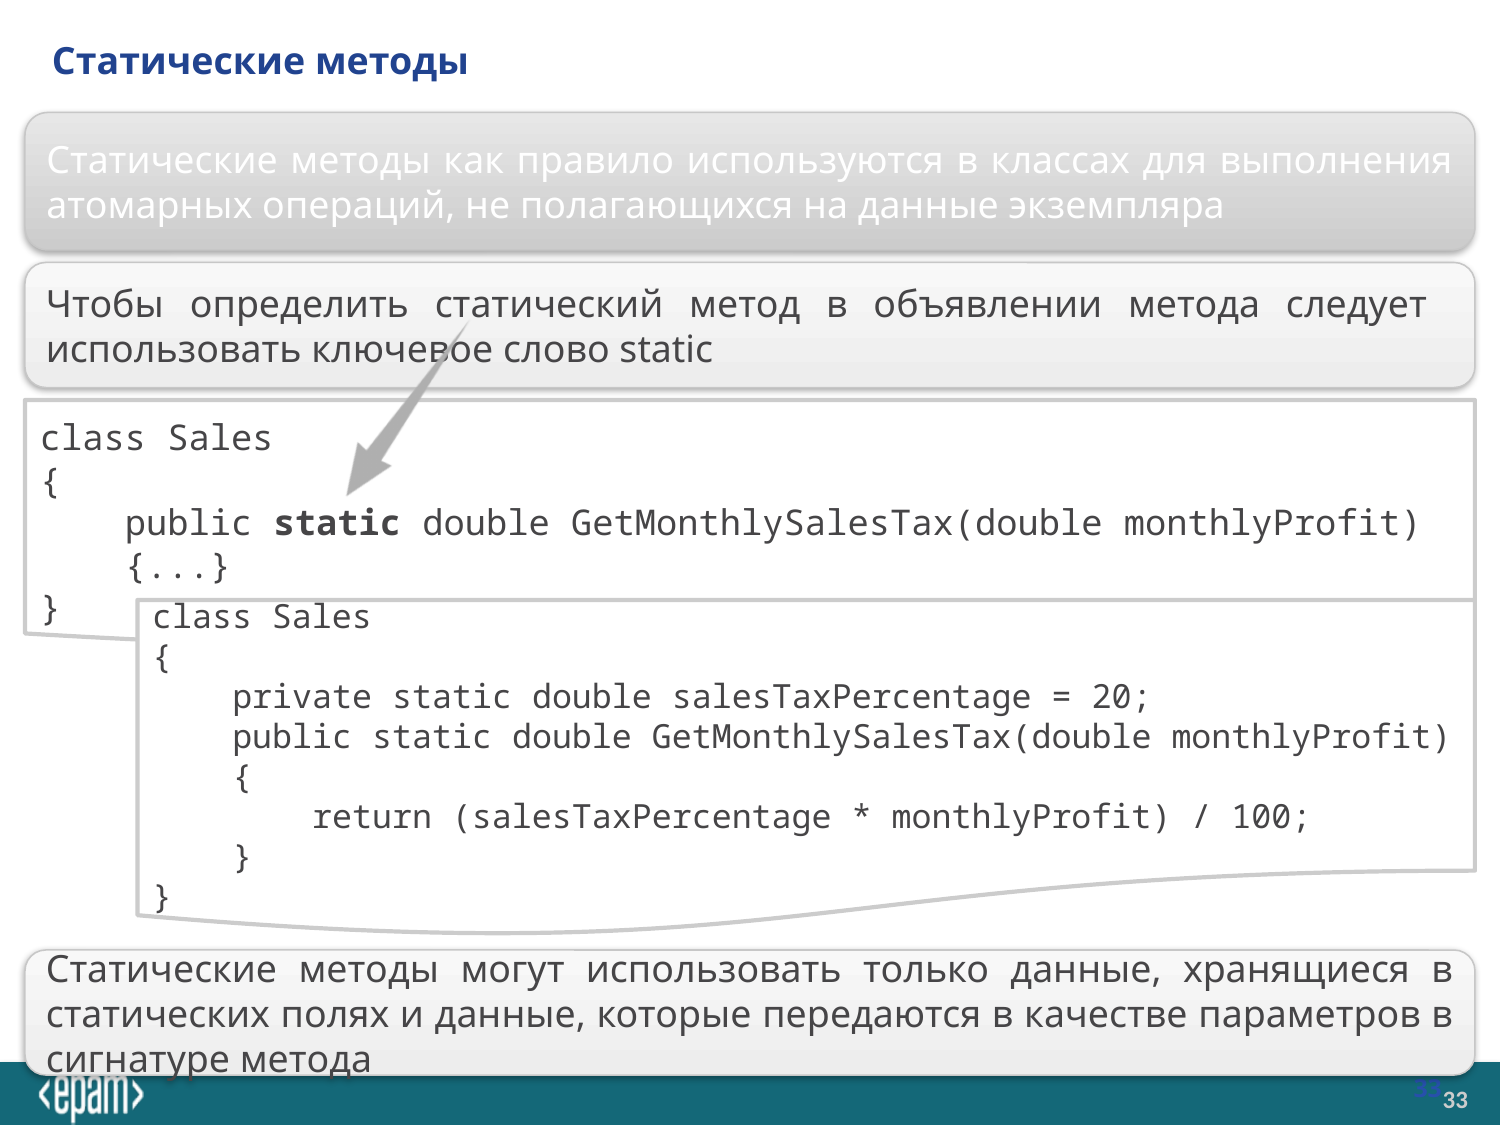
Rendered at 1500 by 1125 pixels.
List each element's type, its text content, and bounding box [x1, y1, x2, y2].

text_box Статические методы как правило используются в классах для выполнения атомарных операций, не полагающихся на данные экземпляра [24, 111, 1476, 251]
title Статические методы [37, 29, 1469, 90]
text_box class Sales { public static double GetMonthlySalesTax(double monthlyProfit) {...} } [22, 397, 1477, 642]
picture [297, 380, 521, 430]
text_box Чтобы определить статический метод в объявлении метода следует использовать ключевое слово static [24, 261, 1476, 389]
picture [38, 1075, 144, 1125]
text_box class Sales { private static double salesTaxPercentage = 20; public static double GetMonthlySalesTax(double monthlyProfit) { return (salesTaxPercentage * monthlyProfit) / 100; } } [135, 597, 1477, 936]
text_box Статические методы могут использовать только данные, хранящиеся в статических полях и данные, которые передаются в качестве параметров в сигнатуре метода [24, 949, 1476, 1076]
